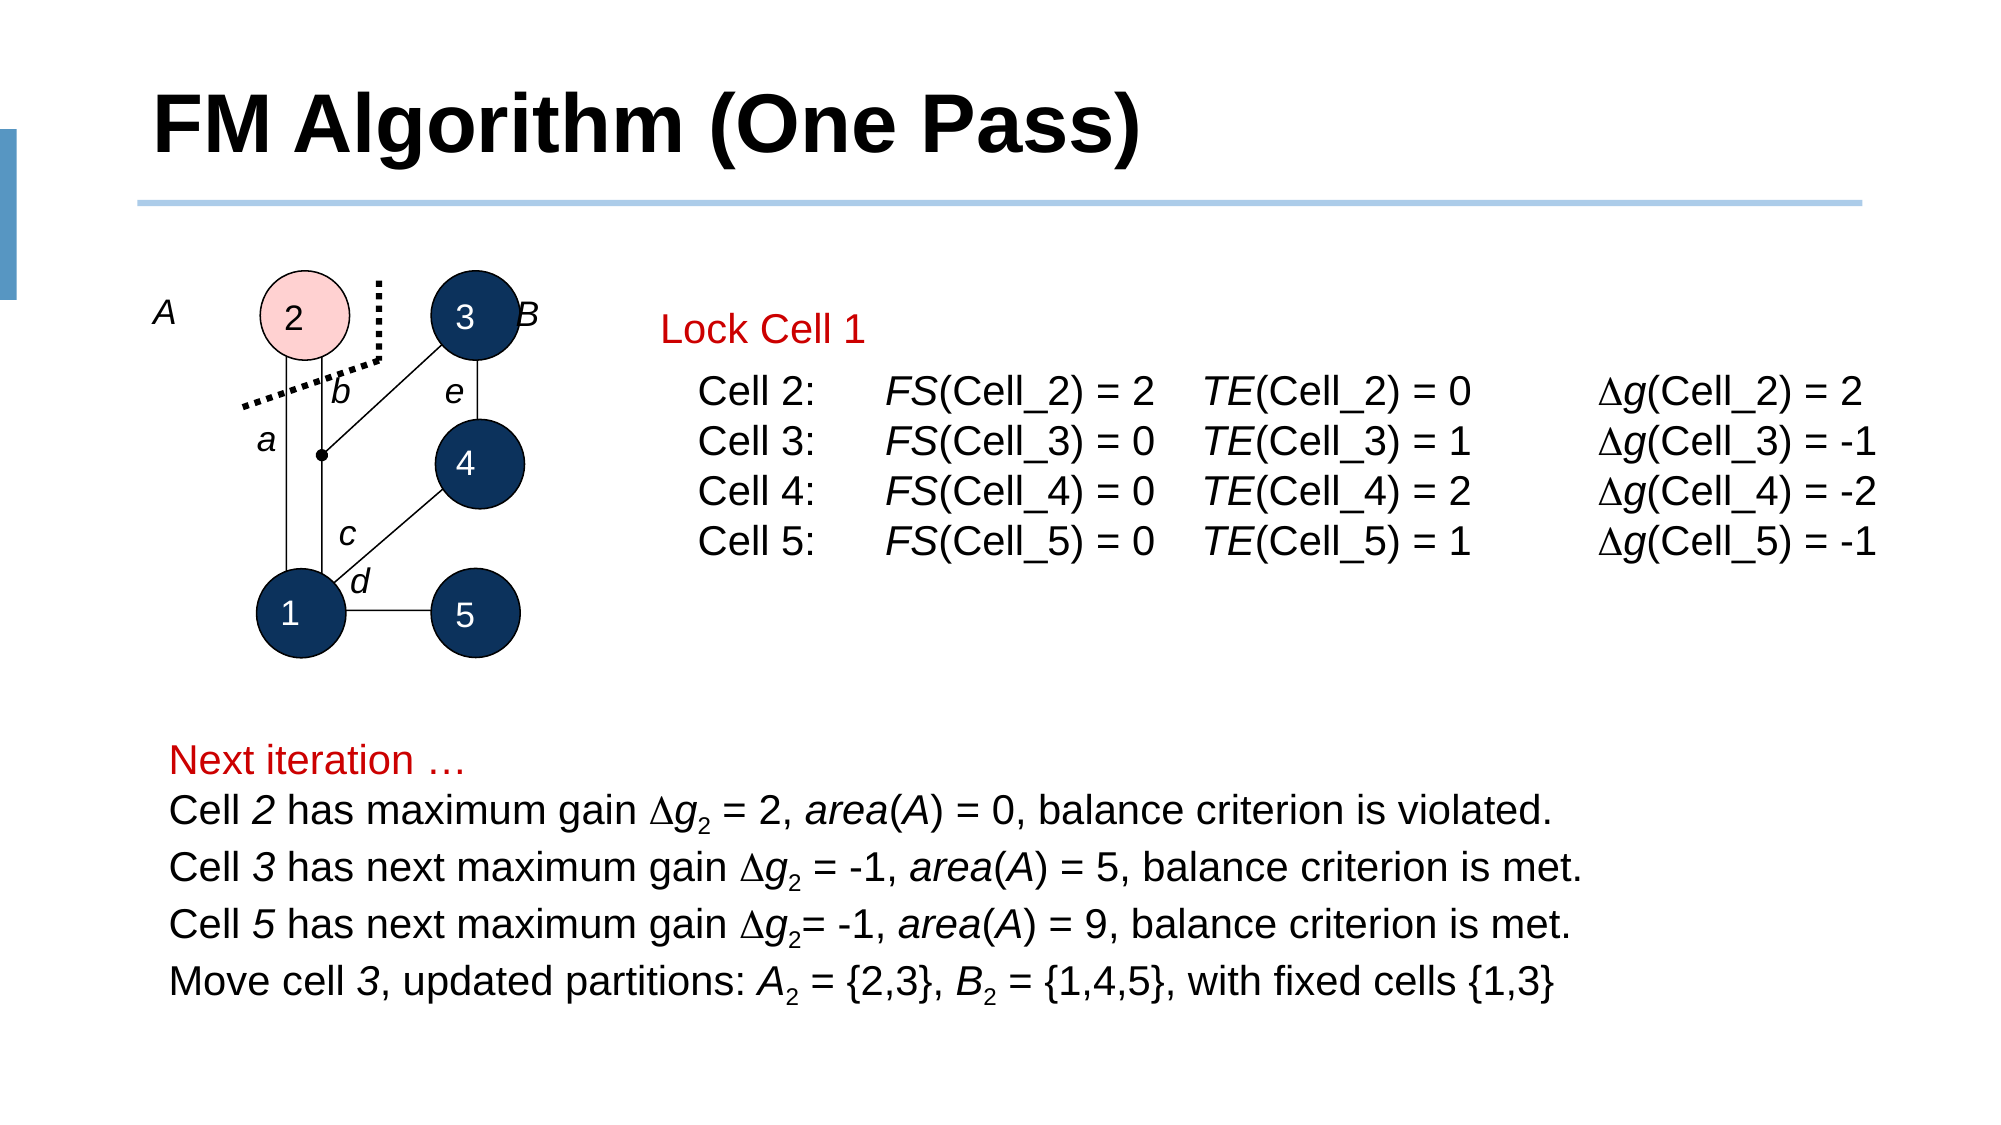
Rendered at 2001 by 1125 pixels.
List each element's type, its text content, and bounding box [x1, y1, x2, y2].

title FM Algorithm (One Pass) [137, 42, 1863, 208]
text_box Lock Cell 1 [628, 294, 967, 364]
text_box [137, 270, 626, 658]
text_box Cell 2: FS(Cell_2) = 2 TE(Cell_2) = 0 g(Cell_2) = 2 Cell 3: FS(Cell_3) = 0 TE(Cell_3) = 1 g(Cell_3) = -1 Cell 4: FS(Cell_4) = 0 TE(Cell_4) = 2 g(Cell_4) = -2 Cell 5: FS(Cell_5) = 0 TE(Cell_5) = 1 g(Cell_5) = -1 [666, 356, 1893, 575]
text_box Next iteration … Cell 2 has maximum gain g2 = 2, area(A) = 0, balance criterion is violated. Cell 3 has next maximum gain g2 = -1, area(A) = 5, balance criterion is met. Cell 5 has next maximum gain g2= -1, area(A) = 9, balance criterion is met. Move cell 3, updated partitions: A2 = {2,3}, B2 = {1,4,5}, with fixed cells {1,3} [137, 725, 1863, 1022]
